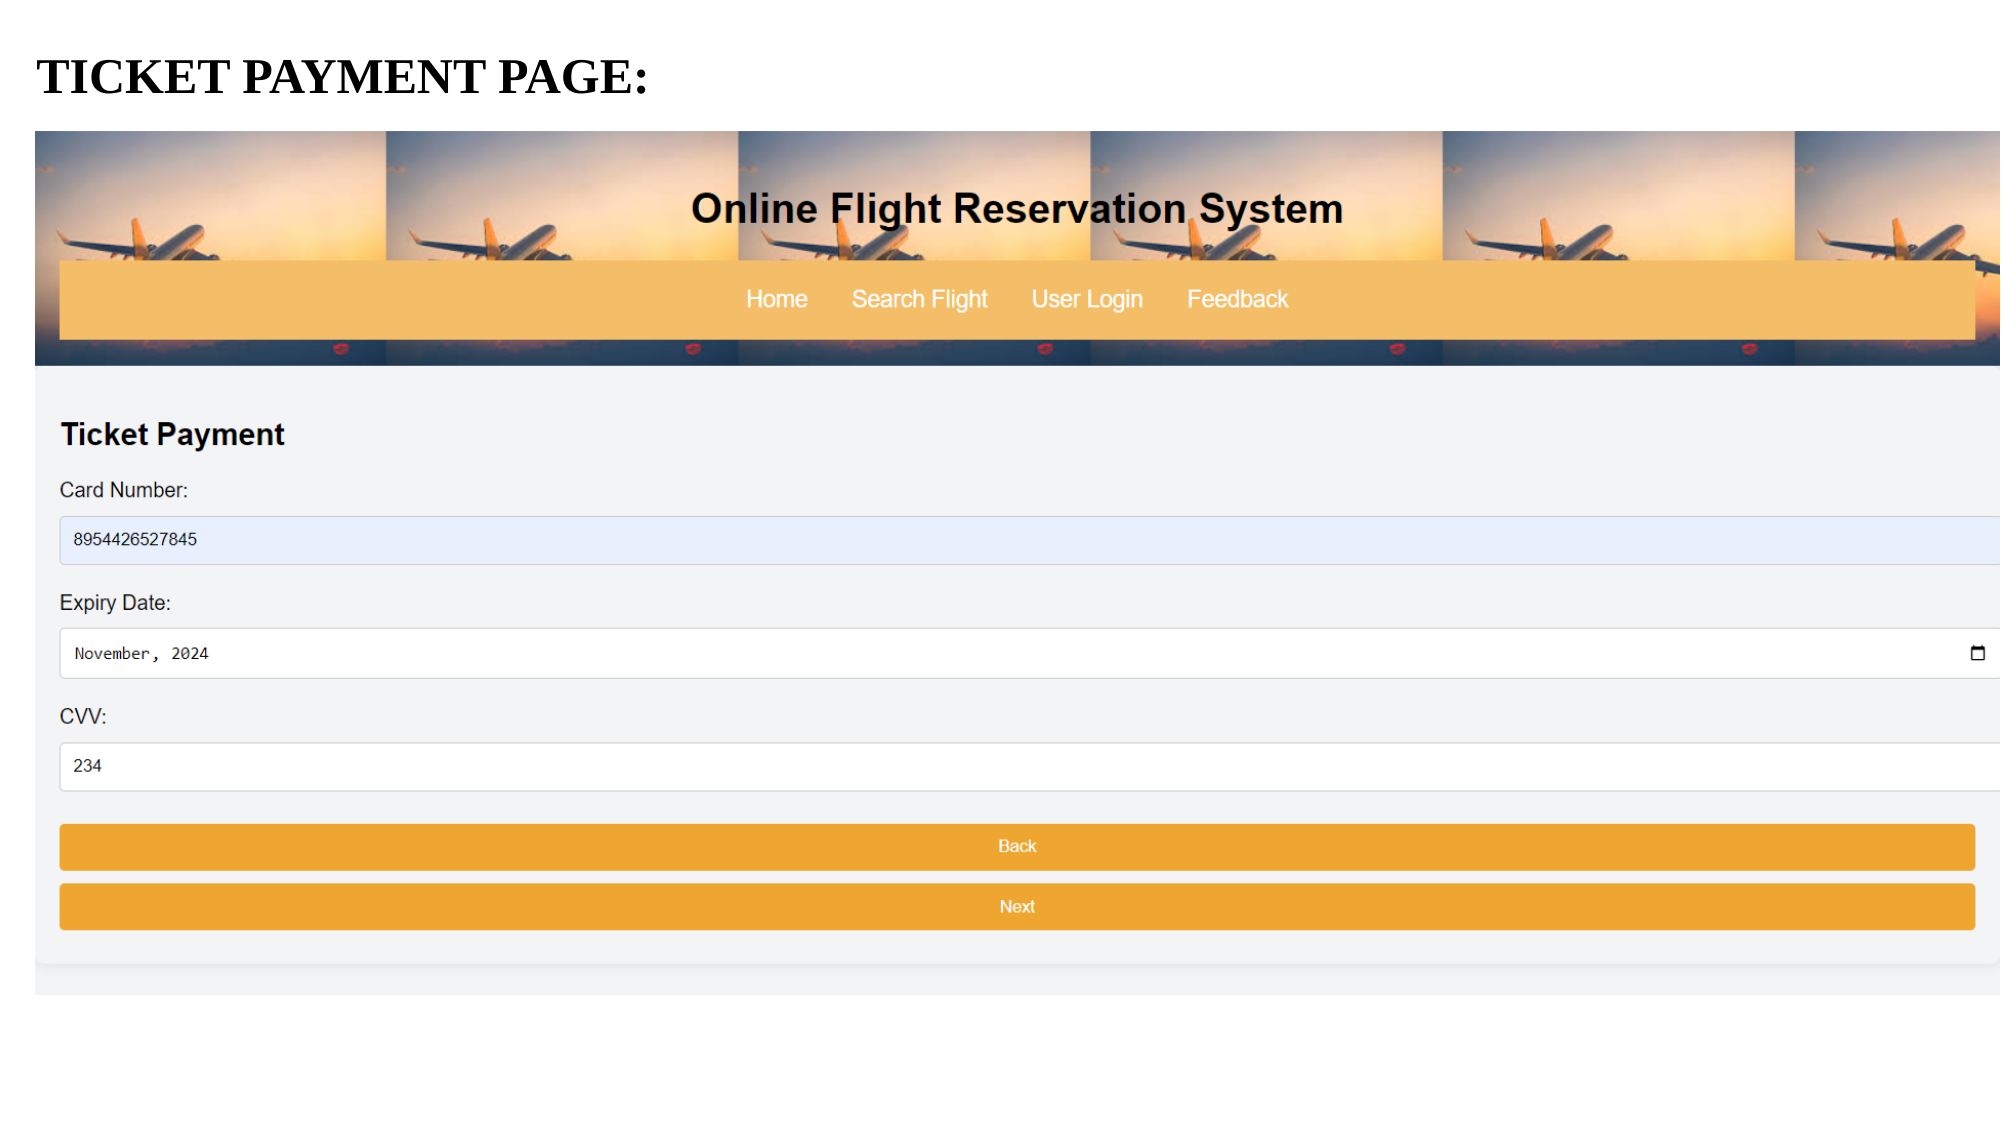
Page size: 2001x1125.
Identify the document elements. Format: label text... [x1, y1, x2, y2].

picture [34, 130, 2000, 995]
text_box TICKET PAYMENT PAGE: [21, 36, 807, 112]
